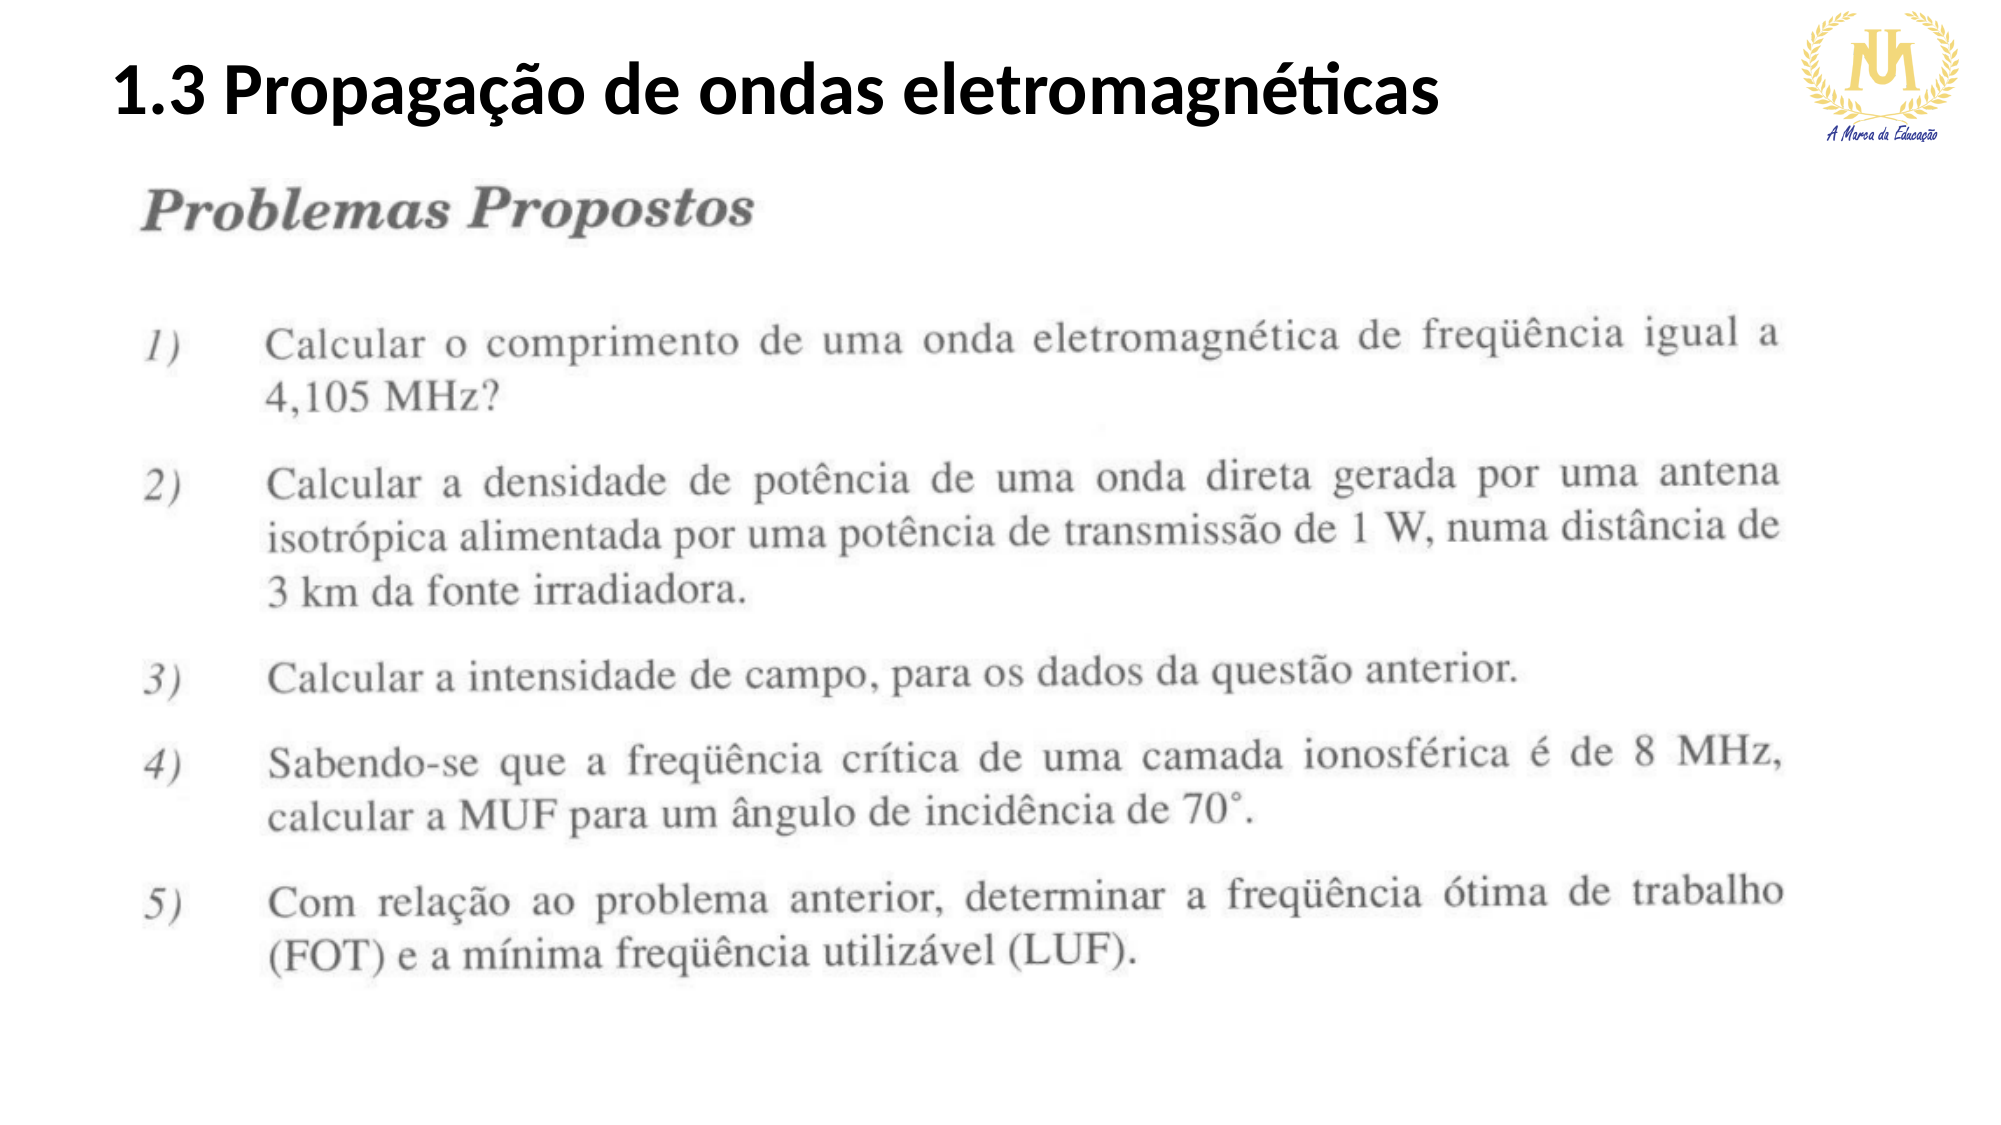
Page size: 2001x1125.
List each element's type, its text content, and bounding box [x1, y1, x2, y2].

text_box 1.3 Propagação de ondas eletromagnéticas [71, 11, 1873, 247]
picture [1801, 11, 1959, 142]
picture [71, 178, 1870, 1053]
